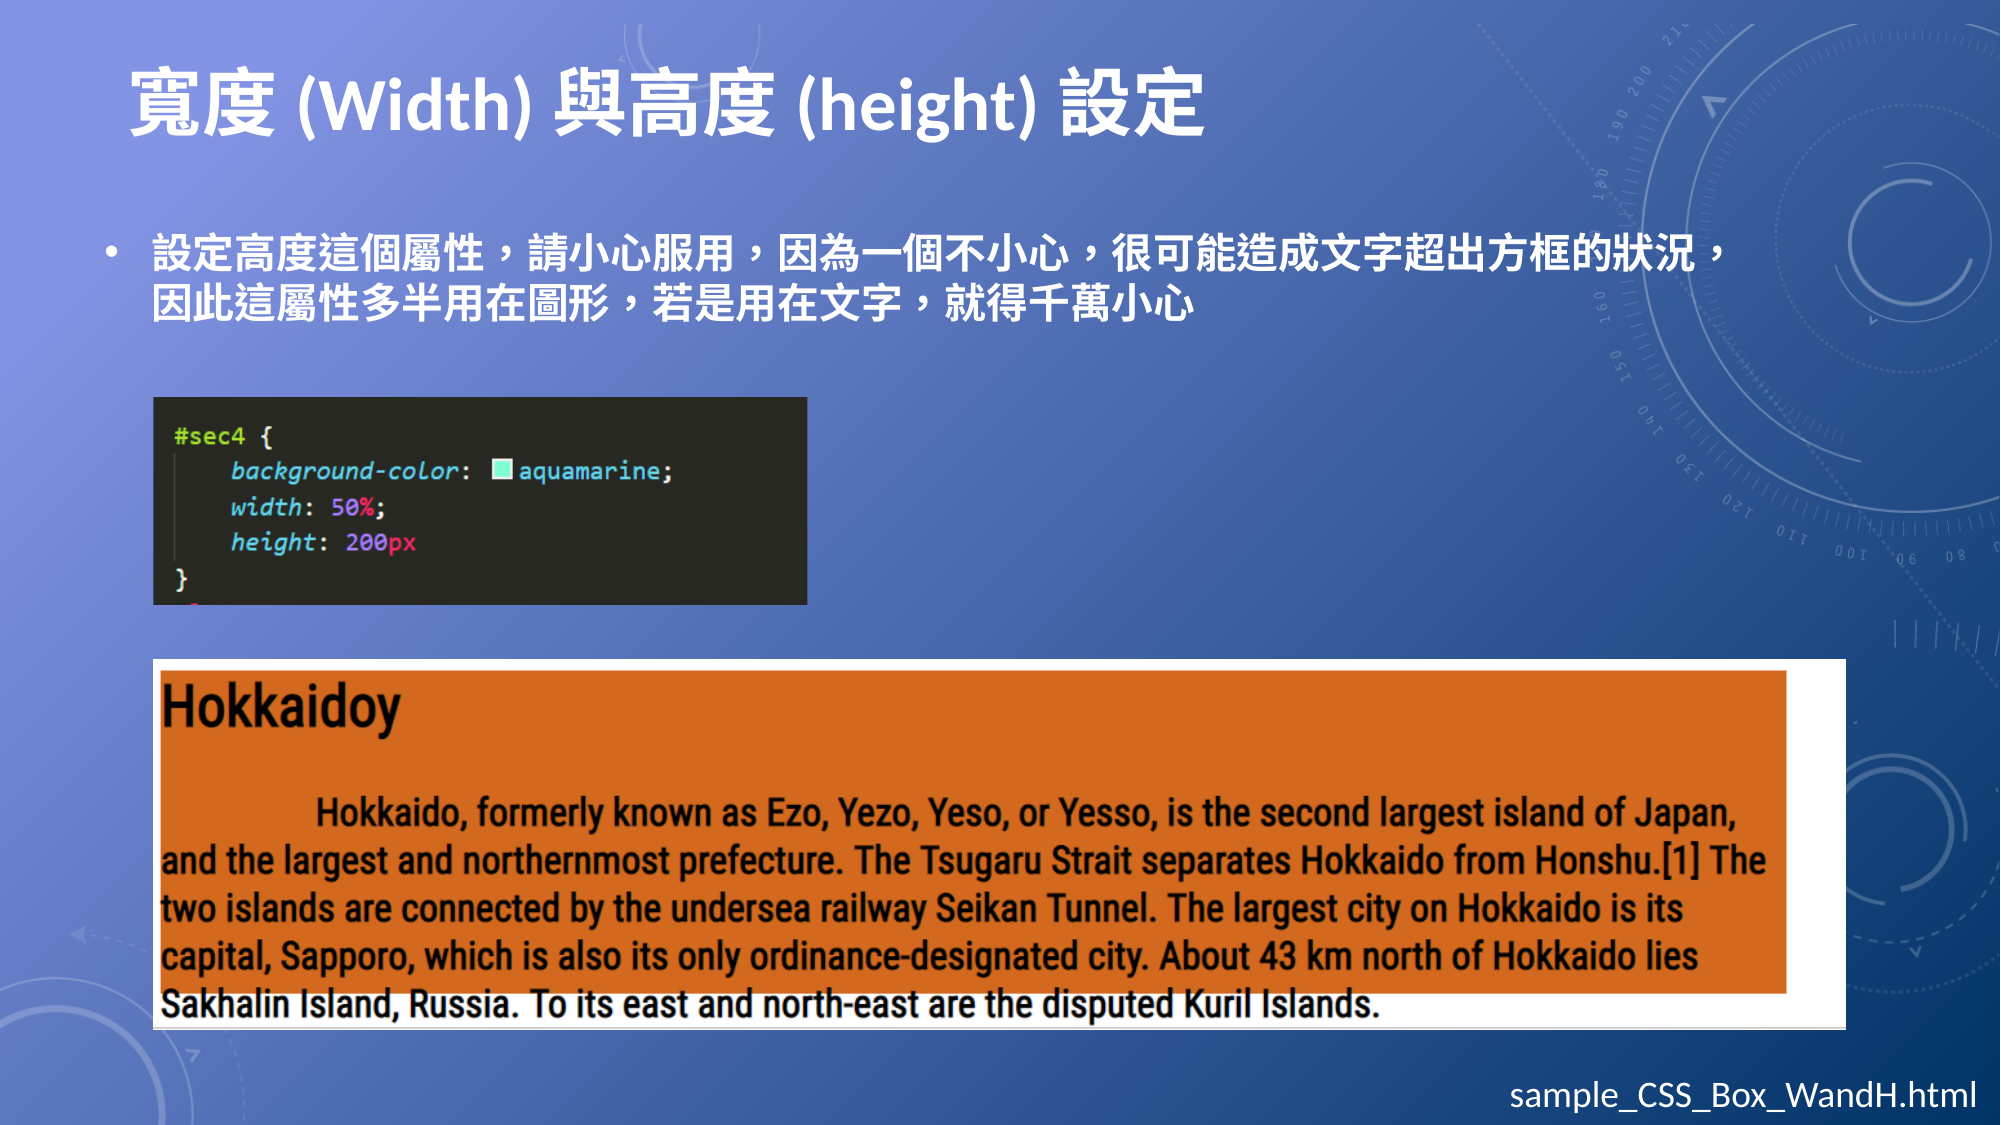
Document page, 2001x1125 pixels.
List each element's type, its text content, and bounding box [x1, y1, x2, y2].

text_box sample_CSS_Box_WandH.html [1494, 1062, 1994, 1123]
list 設定高度這個屬性，請小心服用，因為一個不小心，很可能造成文字超出方框的狀況，因此這屬性多半用在圖形，若是用在文字，就得千萬小心 [89, 218, 1752, 921]
picture [0, 24, 2000, 1125]
title 寬度(Width)與高度(height)設定 [112, 24, 1775, 177]
